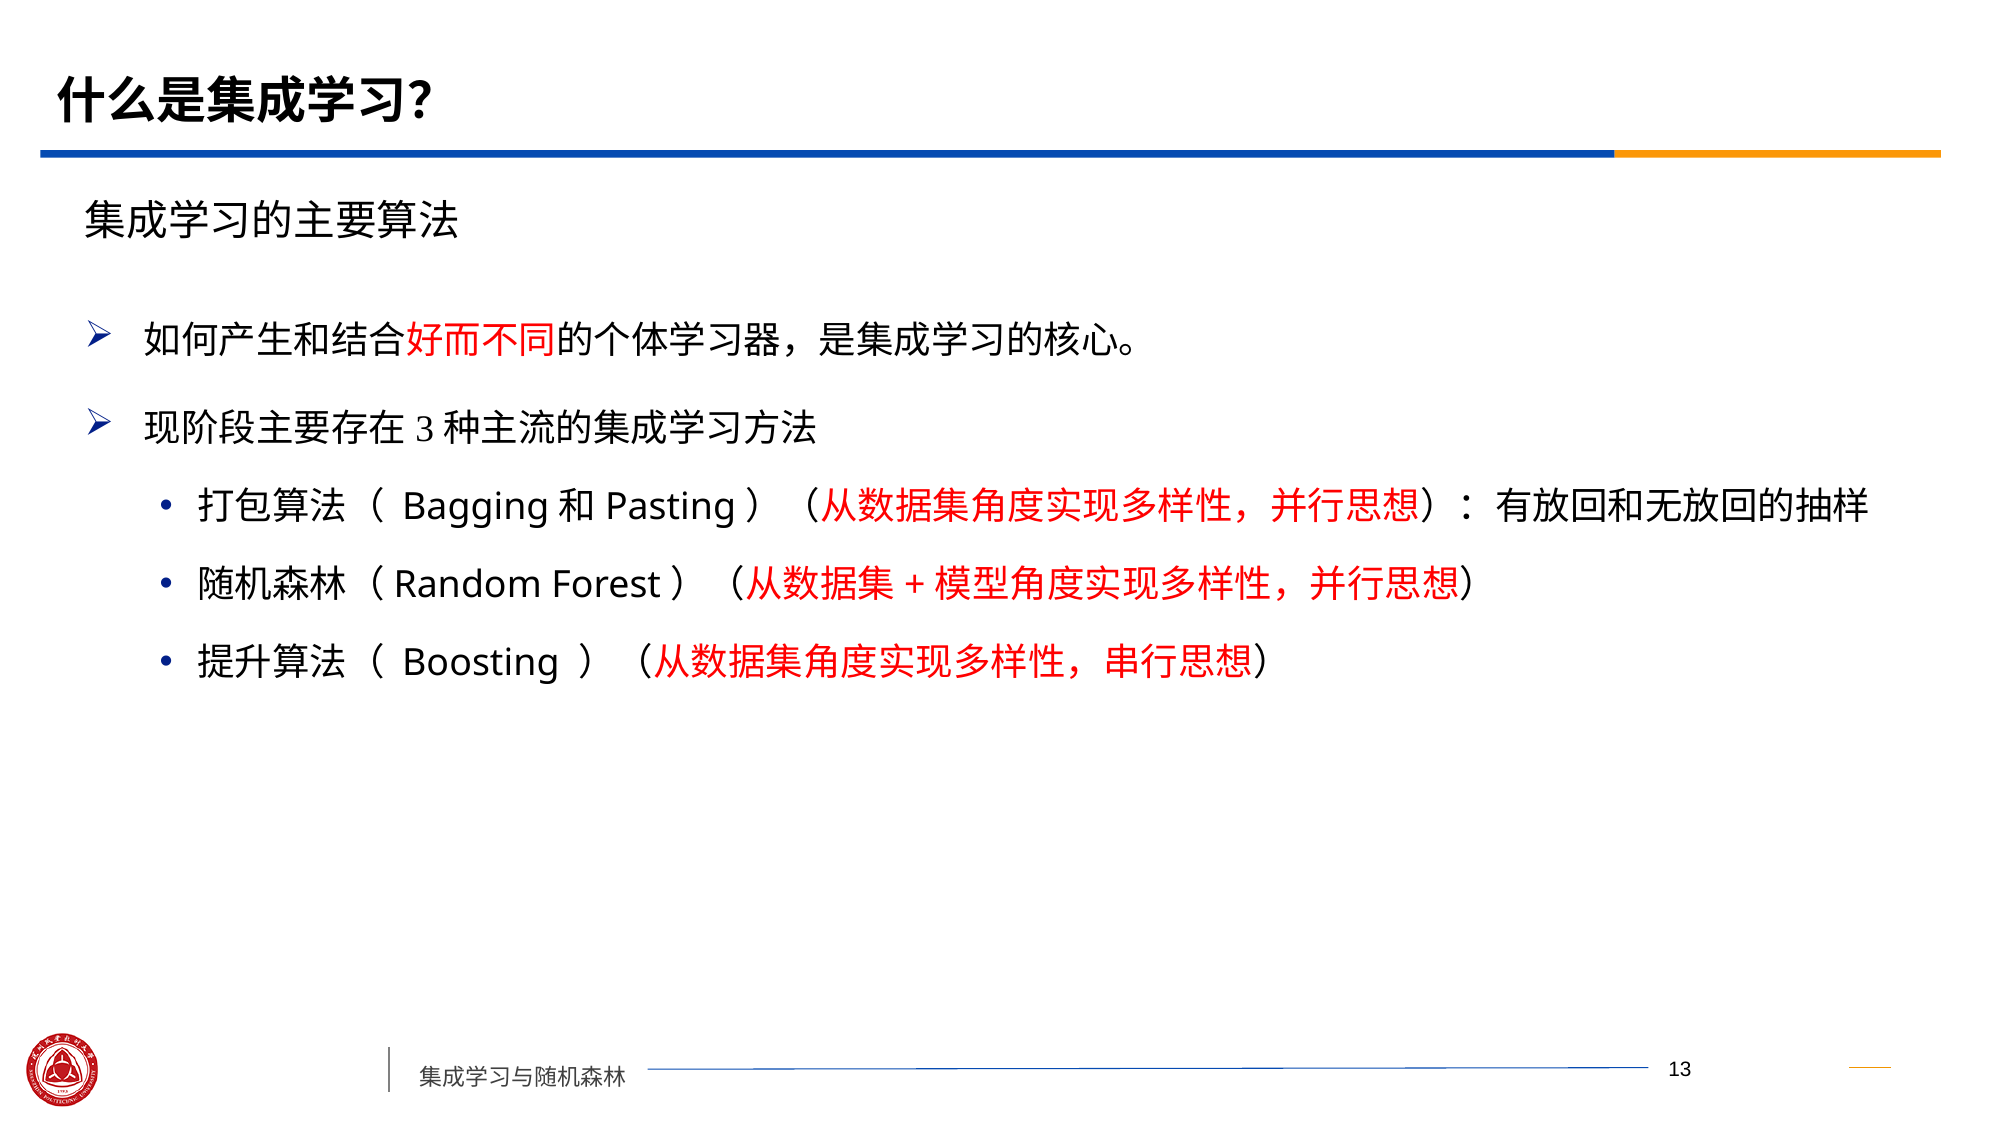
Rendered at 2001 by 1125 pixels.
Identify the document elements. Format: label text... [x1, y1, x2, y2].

title 什么是集成学习？ [41, 58, 1842, 146]
list 如何产生和结合好而不同的个体学习器，是集成学习的核心。 现阶段主要存在3种主流的集成学习方法 打包算法（ Bagging和Pasting）（从数据集角度实现多样性，并行思想）：有放回和无放回的抽样 随机森林（Random Forest）（从数据集+模型角度实现多样性，并行思想） 提升算法（ Boosting ）（从数据集角度实现多样性，串行思想） [69, 285, 1892, 1003]
list 集成学习的主要算法 [69, 186, 1892, 257]
picture [25, 1032, 367, 1107]
